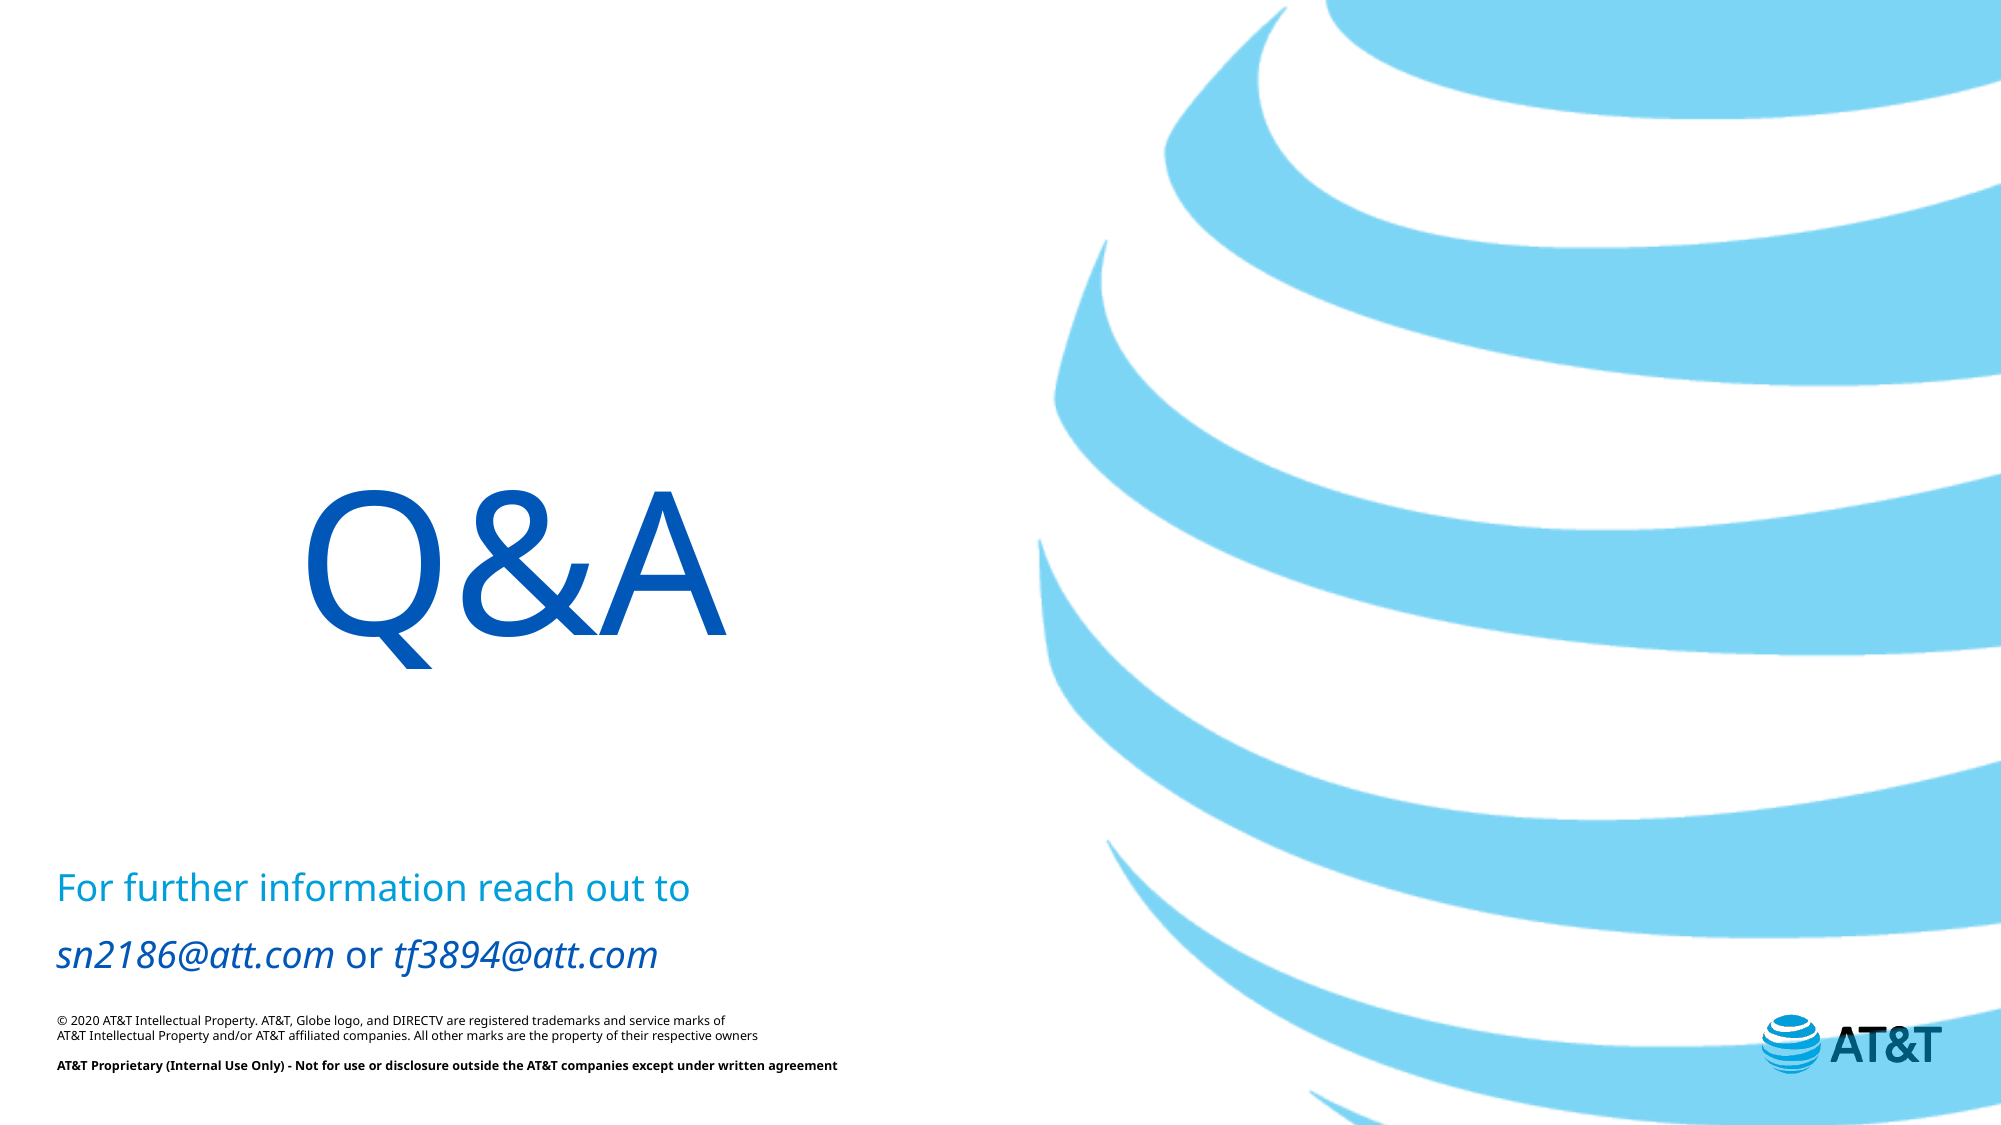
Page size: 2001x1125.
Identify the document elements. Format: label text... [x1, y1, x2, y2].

title Q&A [296, 481, 754, 644]
text_box For further information reach out to sn2186@att.com or tf3894@att.com [56, 841, 806, 1004]
picture [856, 0, 2000, 1125]
